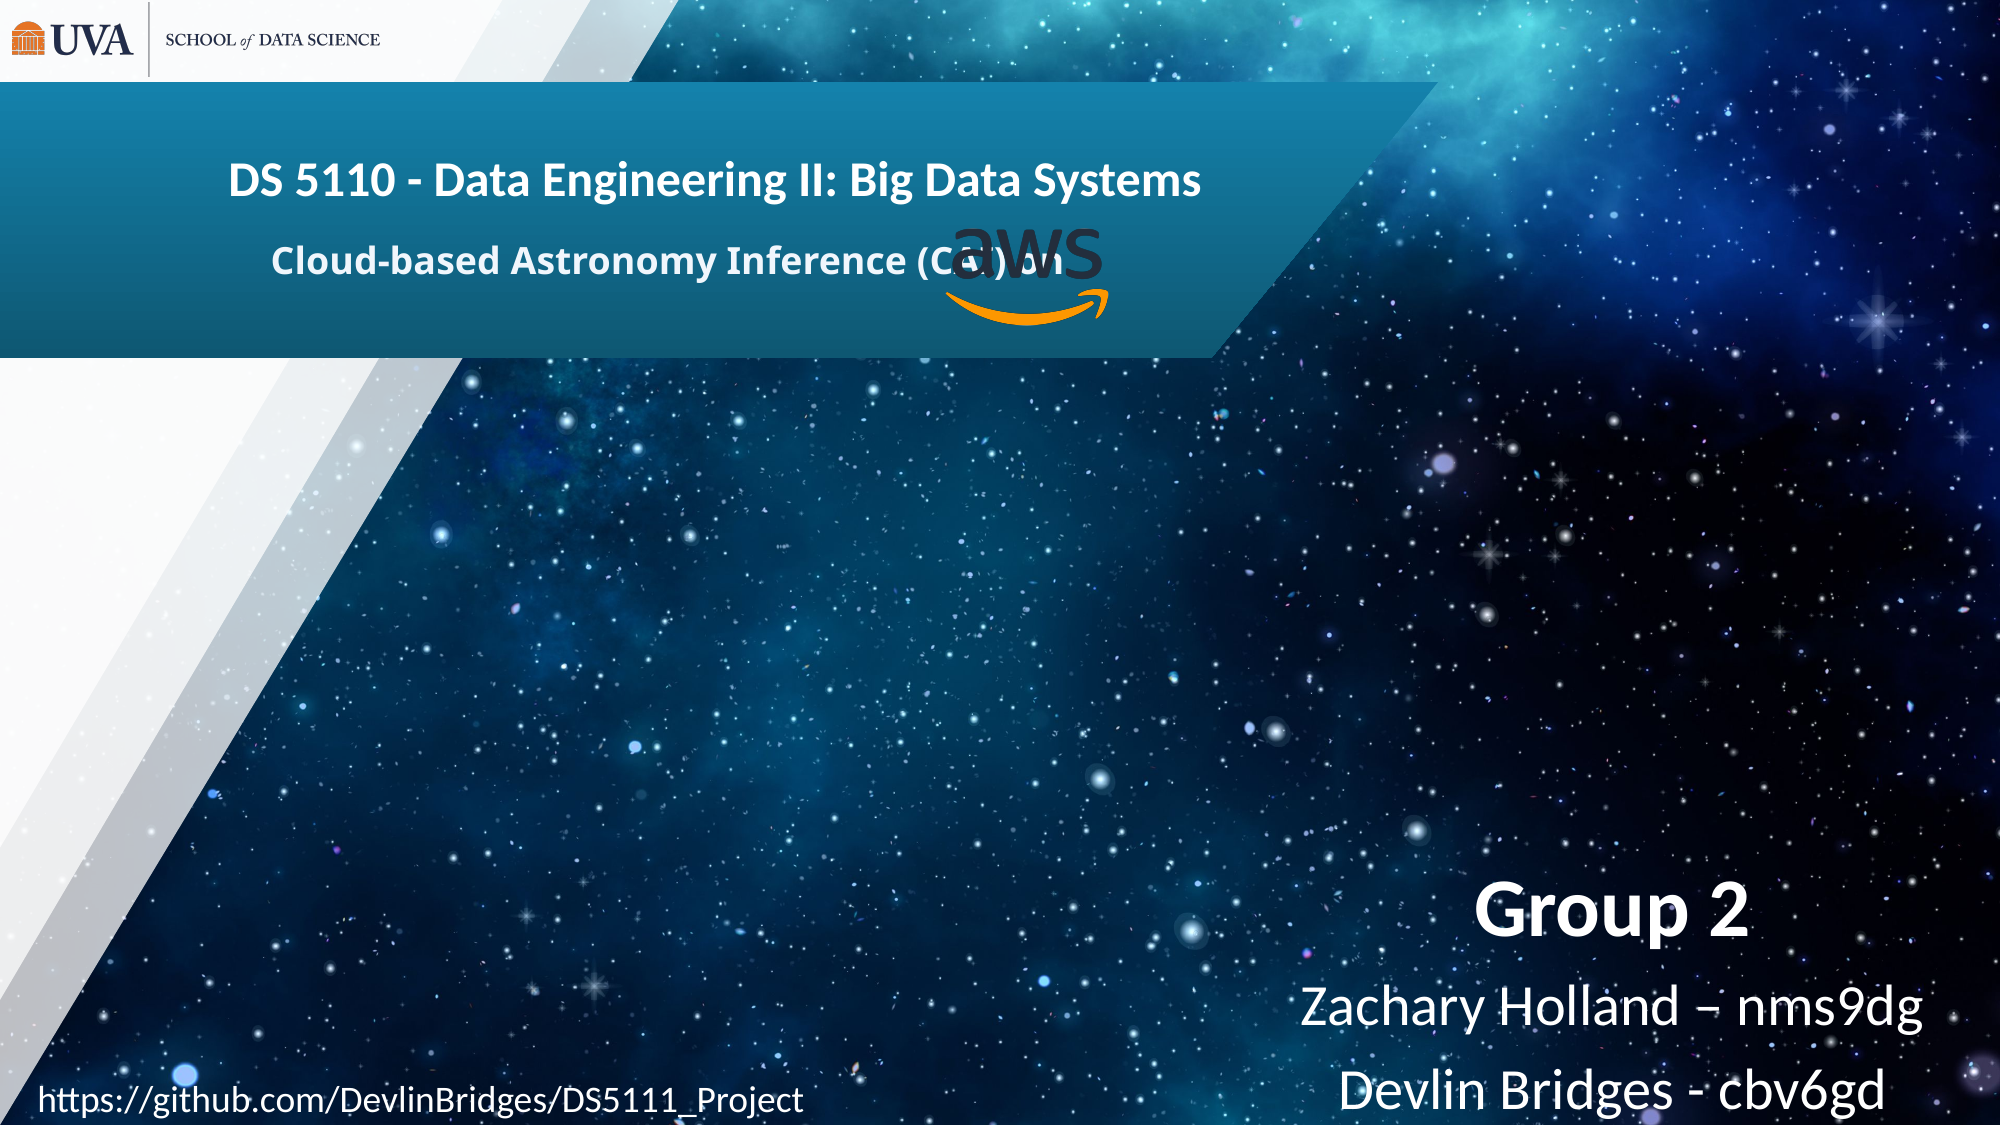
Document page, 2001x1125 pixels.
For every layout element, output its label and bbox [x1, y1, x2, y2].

picture [0, 0, 2000, 1125]
text_box [200, 139, 1377, 291]
